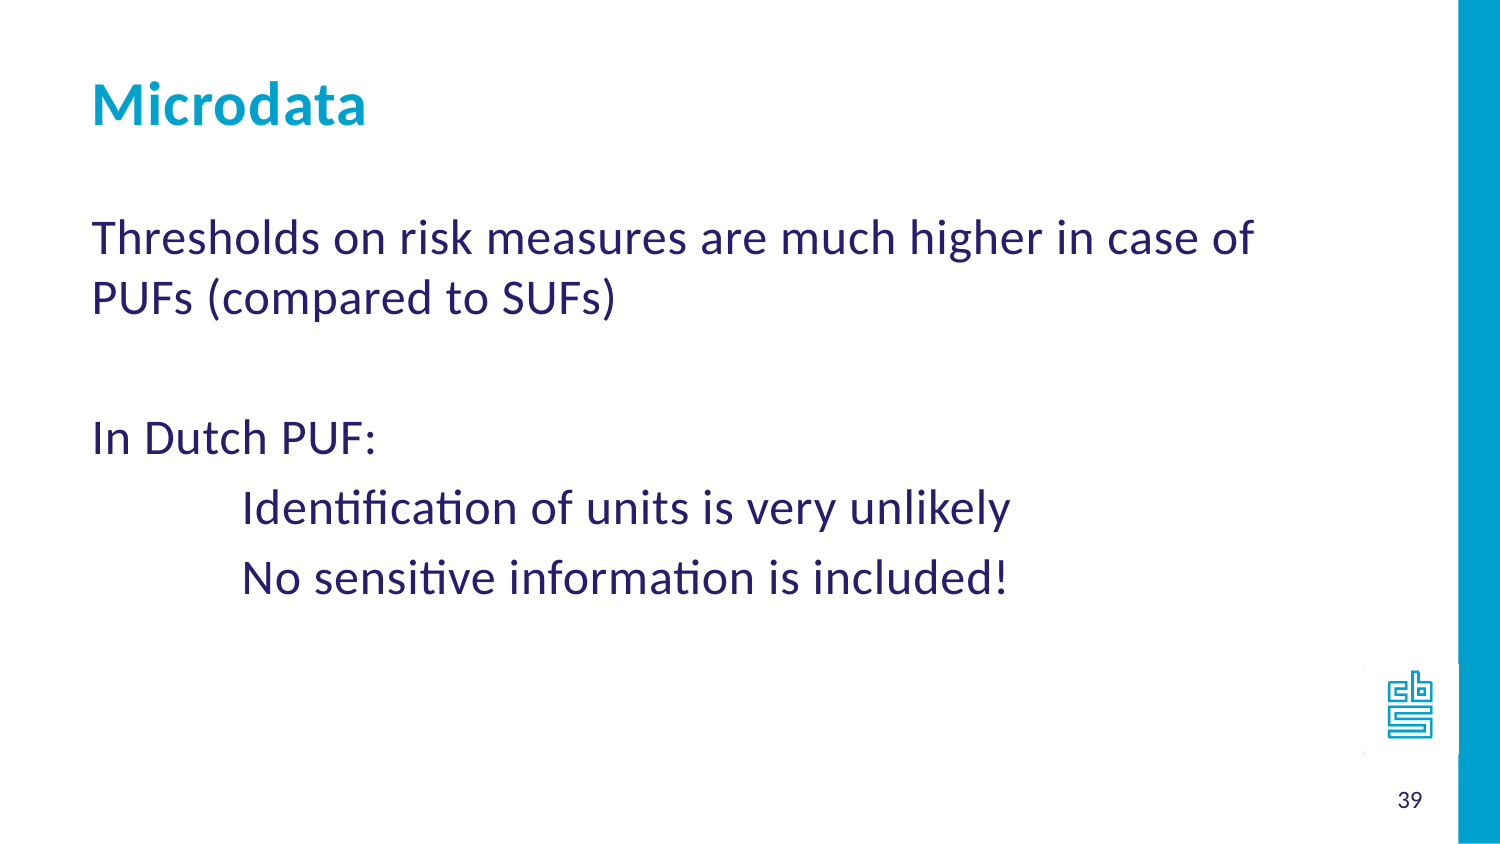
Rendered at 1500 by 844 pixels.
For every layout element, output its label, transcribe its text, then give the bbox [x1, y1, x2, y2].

slide_number 39 [1361, 772, 1459, 826]
list Microdata [76, 55, 1329, 151]
list Thresholds on risk measures are much higher in case of PUFs (compared to SUFs) In Dutch PUF: Identification of units is very unlikely No sensitive information is included! [76, 197, 1329, 765]
picture [1361, 664, 1458, 754]
